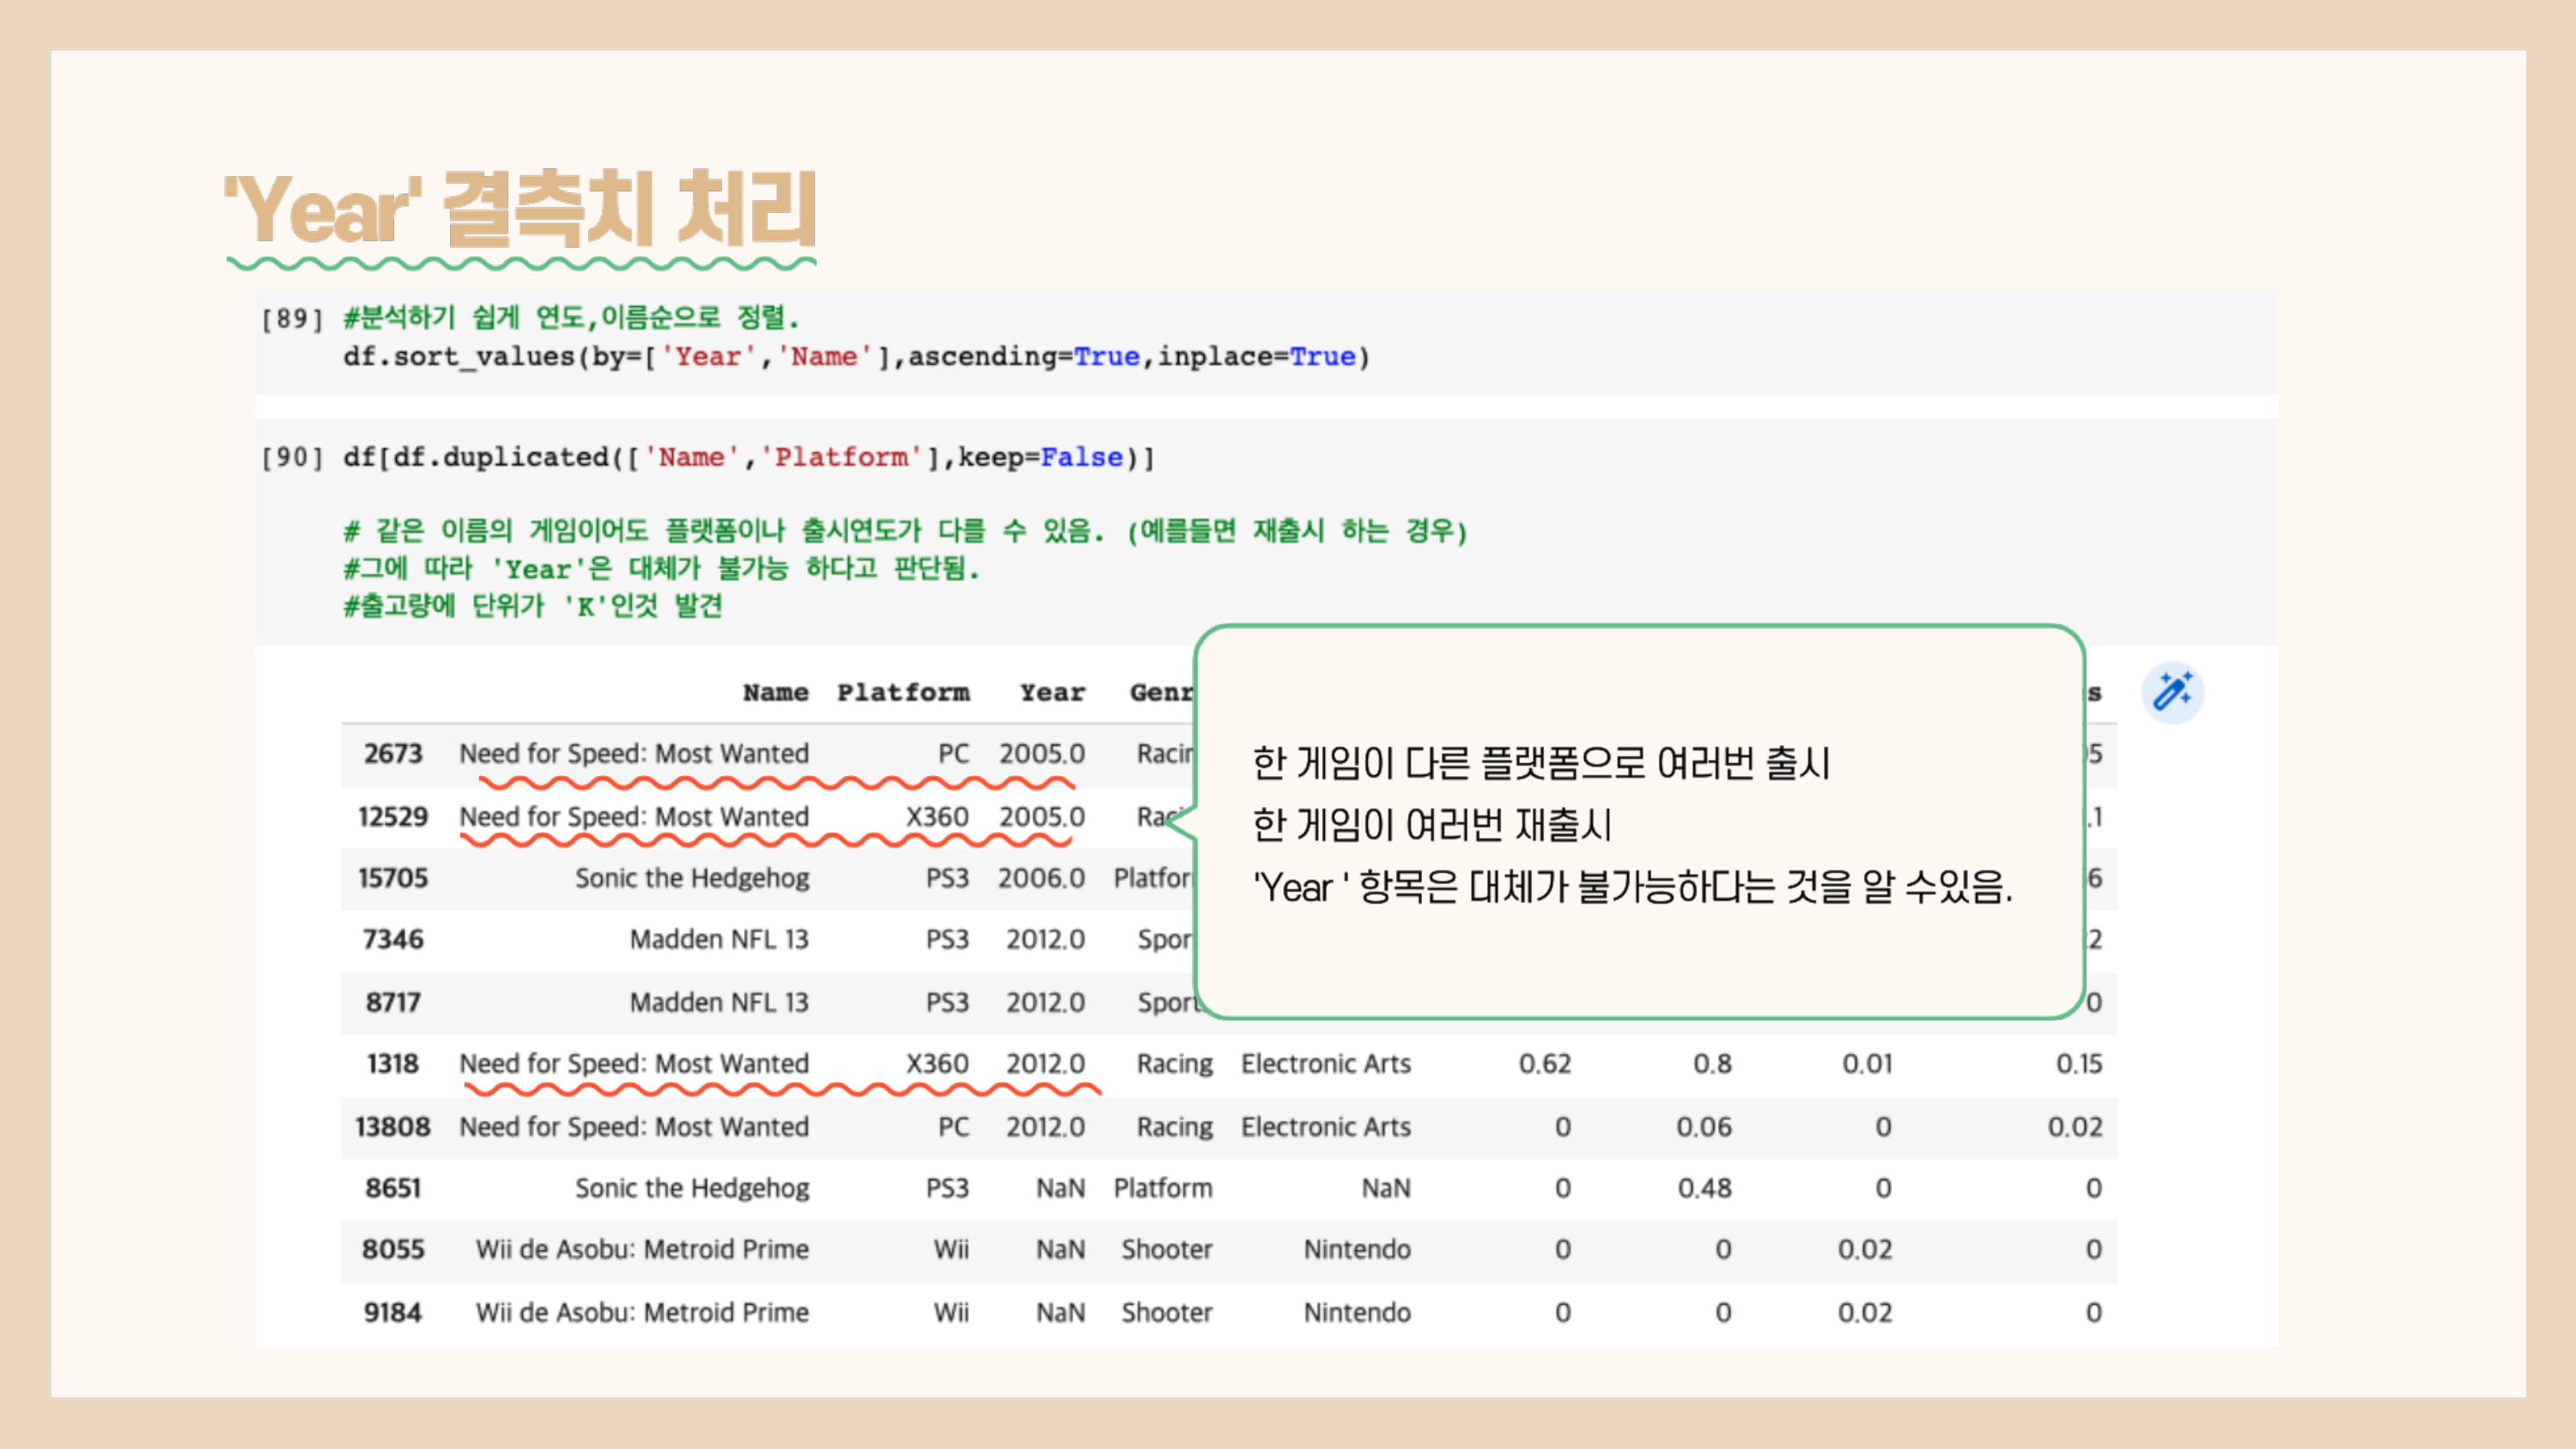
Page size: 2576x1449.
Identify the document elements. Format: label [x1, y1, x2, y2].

text_box [460, 832, 1072, 850]
picture [123, 131, 851, 286]
text_box [479, 774, 1078, 792]
picture [1248, 730, 2028, 920]
text_box [227, 255, 817, 273]
text_box [0, 0, 2576, 1449]
text_box [1425, 359, 1823, 728]
text_box [1425, 927, 1823, 1284]
text_box [465, 1082, 1103, 1100]
